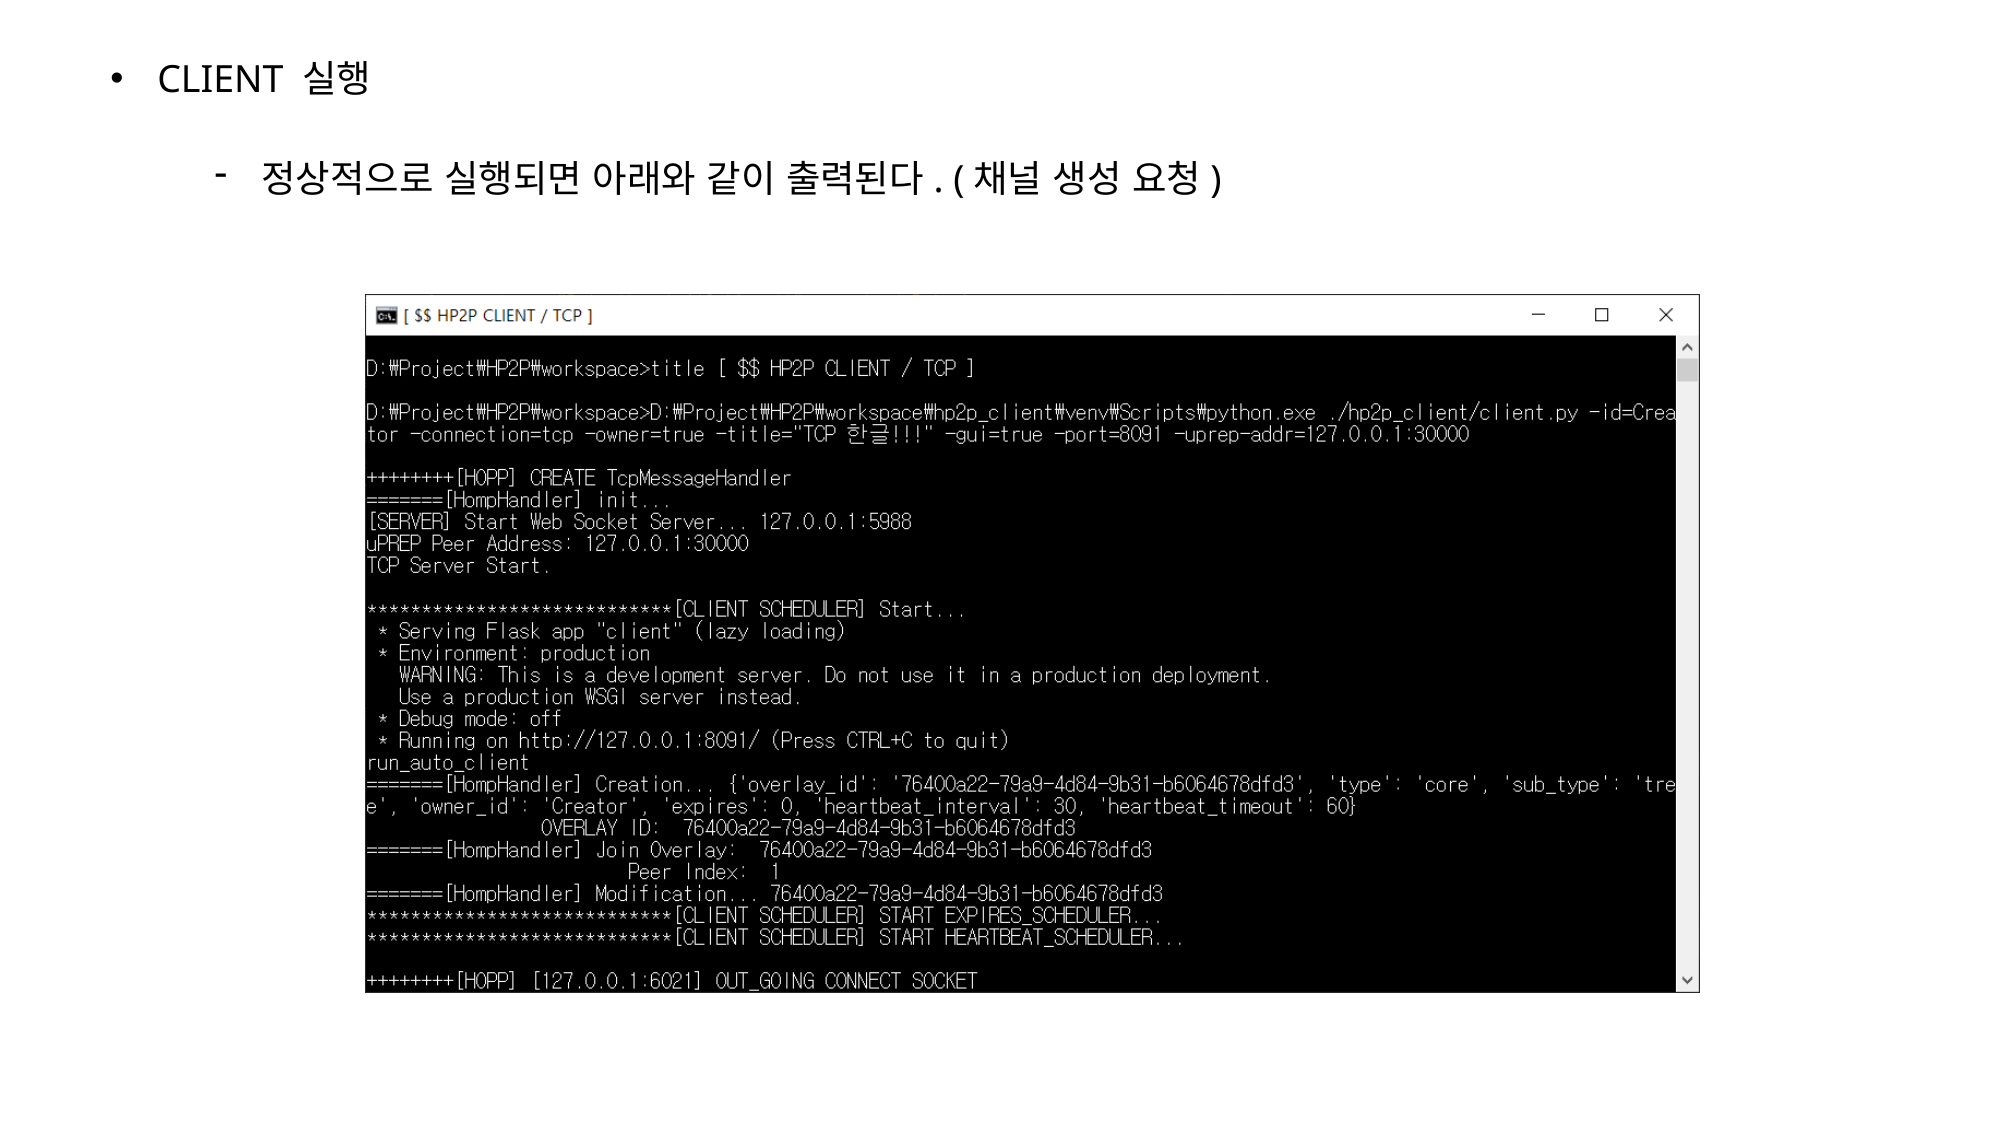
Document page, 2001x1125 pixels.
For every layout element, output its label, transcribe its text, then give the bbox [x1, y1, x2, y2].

picture [365, 294, 1700, 993]
text_box CLIENT 실행 [95, 47, 692, 108]
text_box 정상적으로 실행되면 아래와 같이 출력된다. (채널 생성 요청) [199, 147, 1406, 208]
